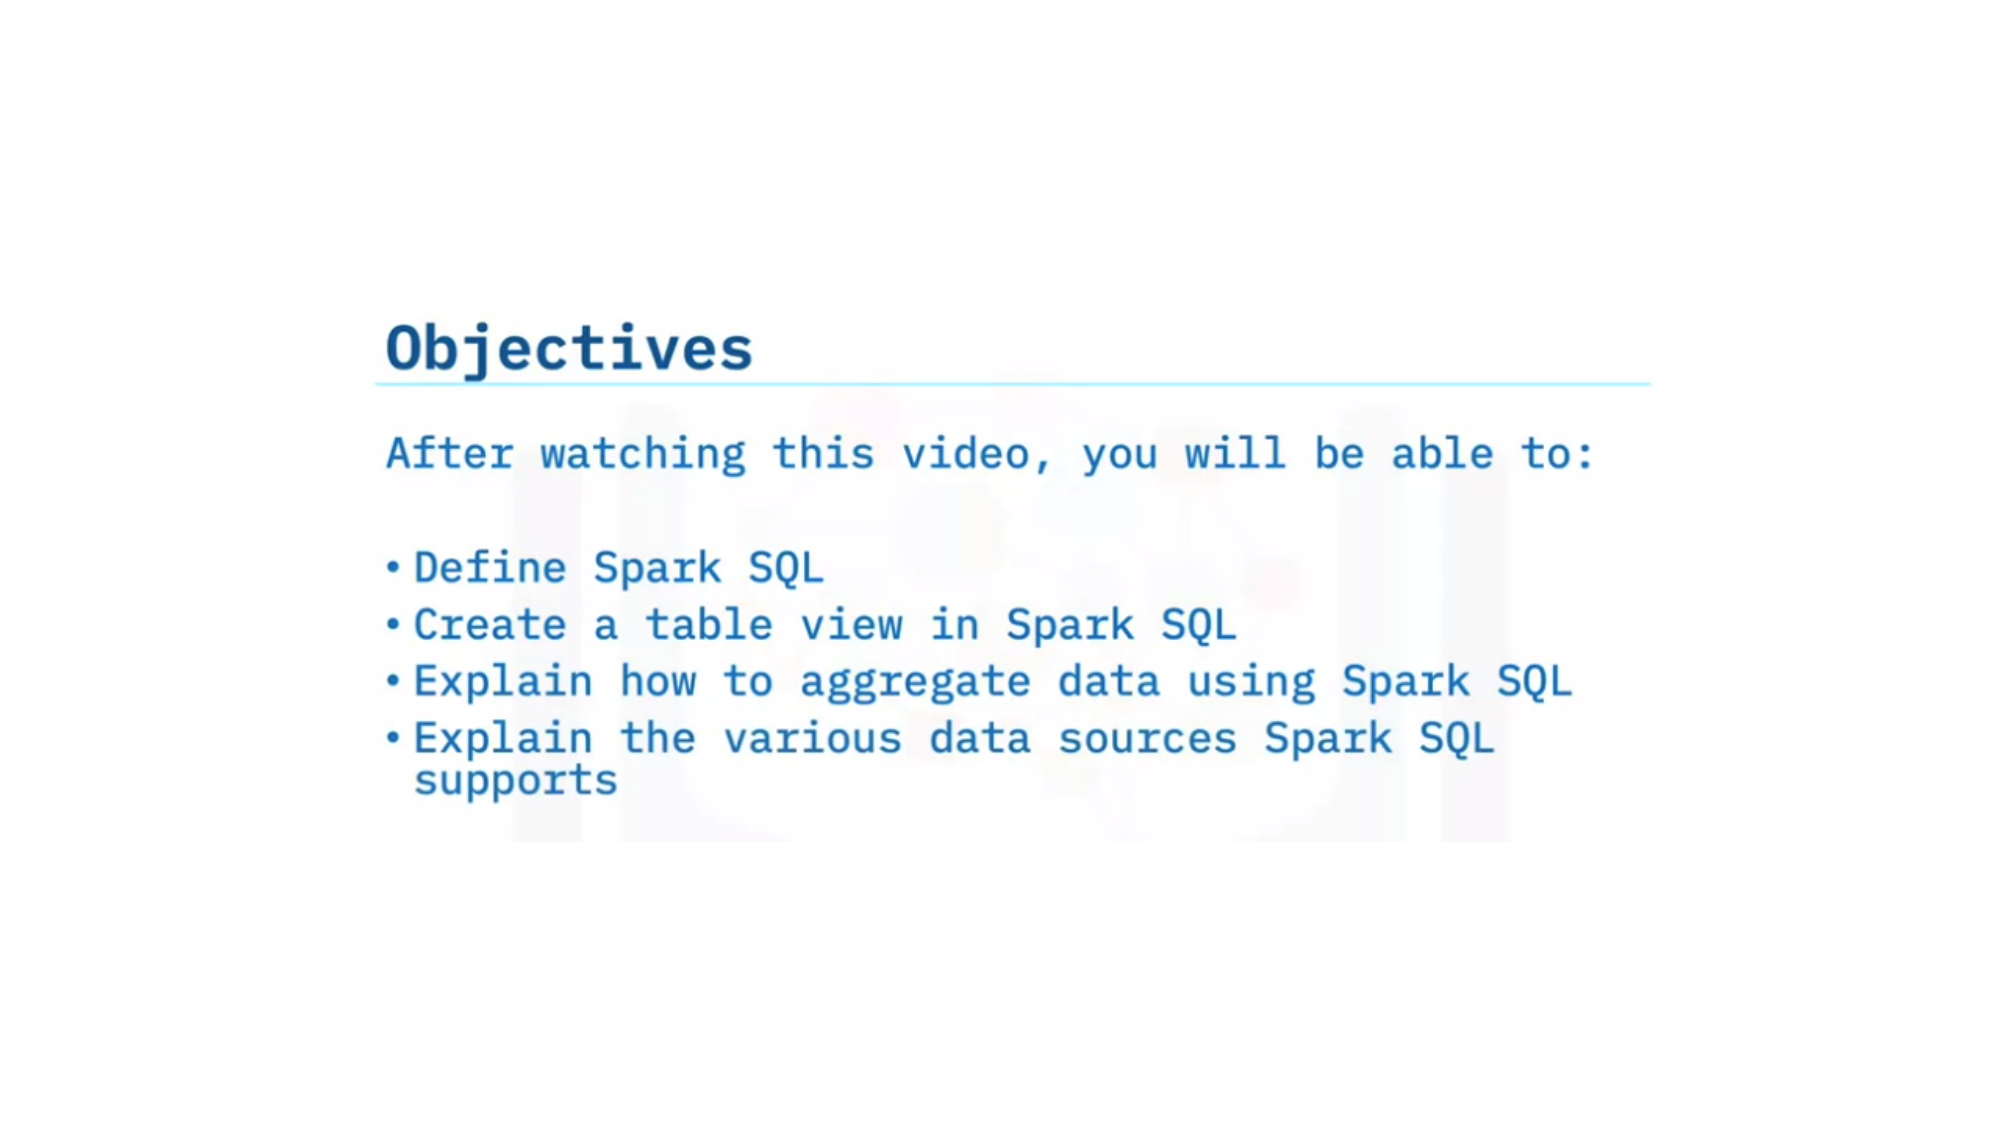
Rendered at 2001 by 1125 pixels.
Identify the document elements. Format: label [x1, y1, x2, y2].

picture [331, 283, 1669, 842]
